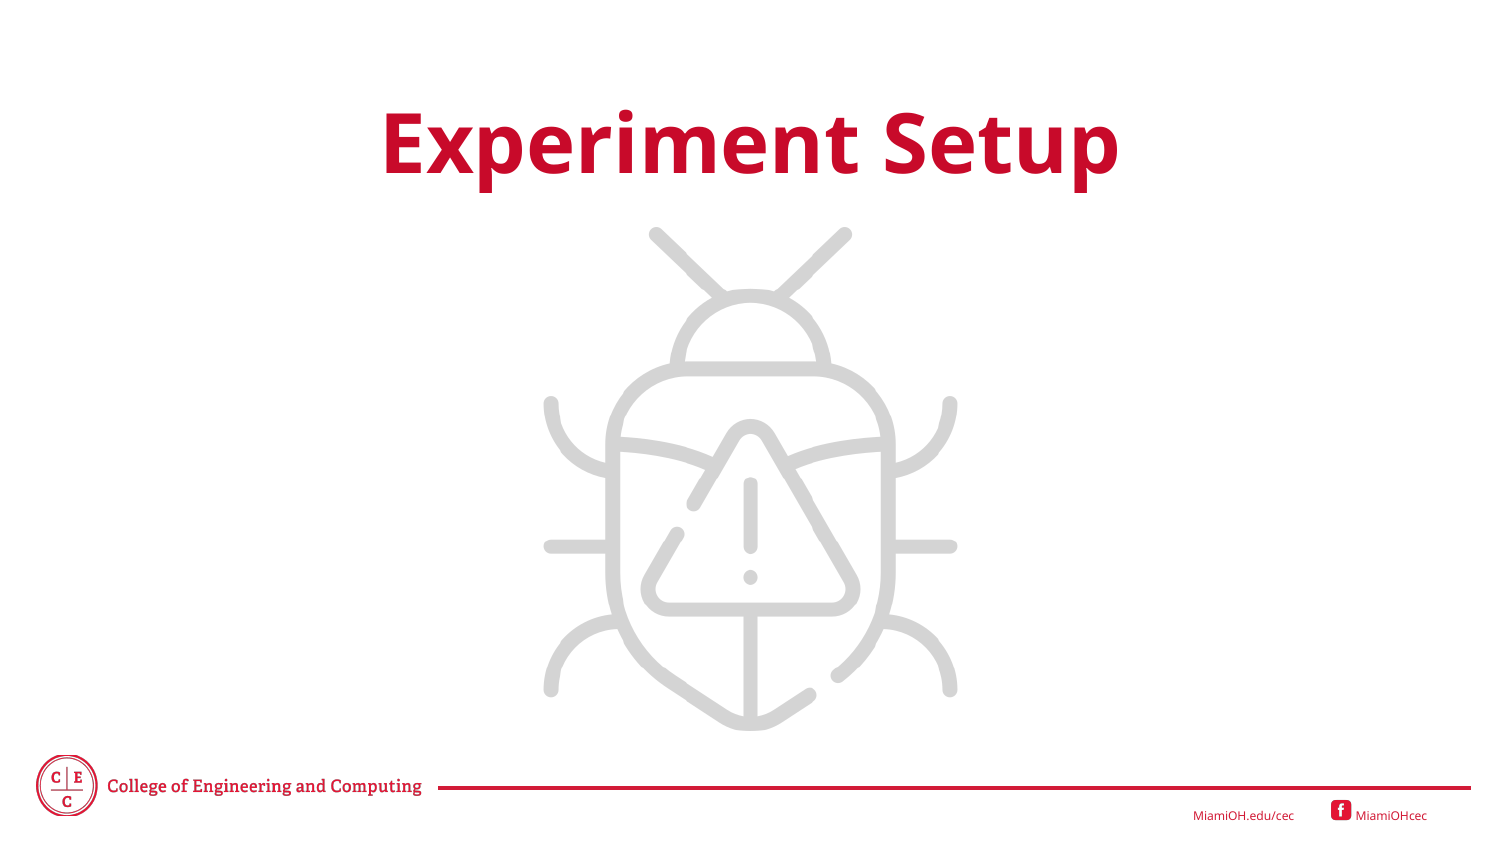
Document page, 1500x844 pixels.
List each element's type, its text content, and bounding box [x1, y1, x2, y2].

list Experiment Setup [75, 75, 1426, 197]
picture [1329, 798, 1354, 823]
picture [497, 227, 1002, 732]
picture [36, 755, 425, 816]
